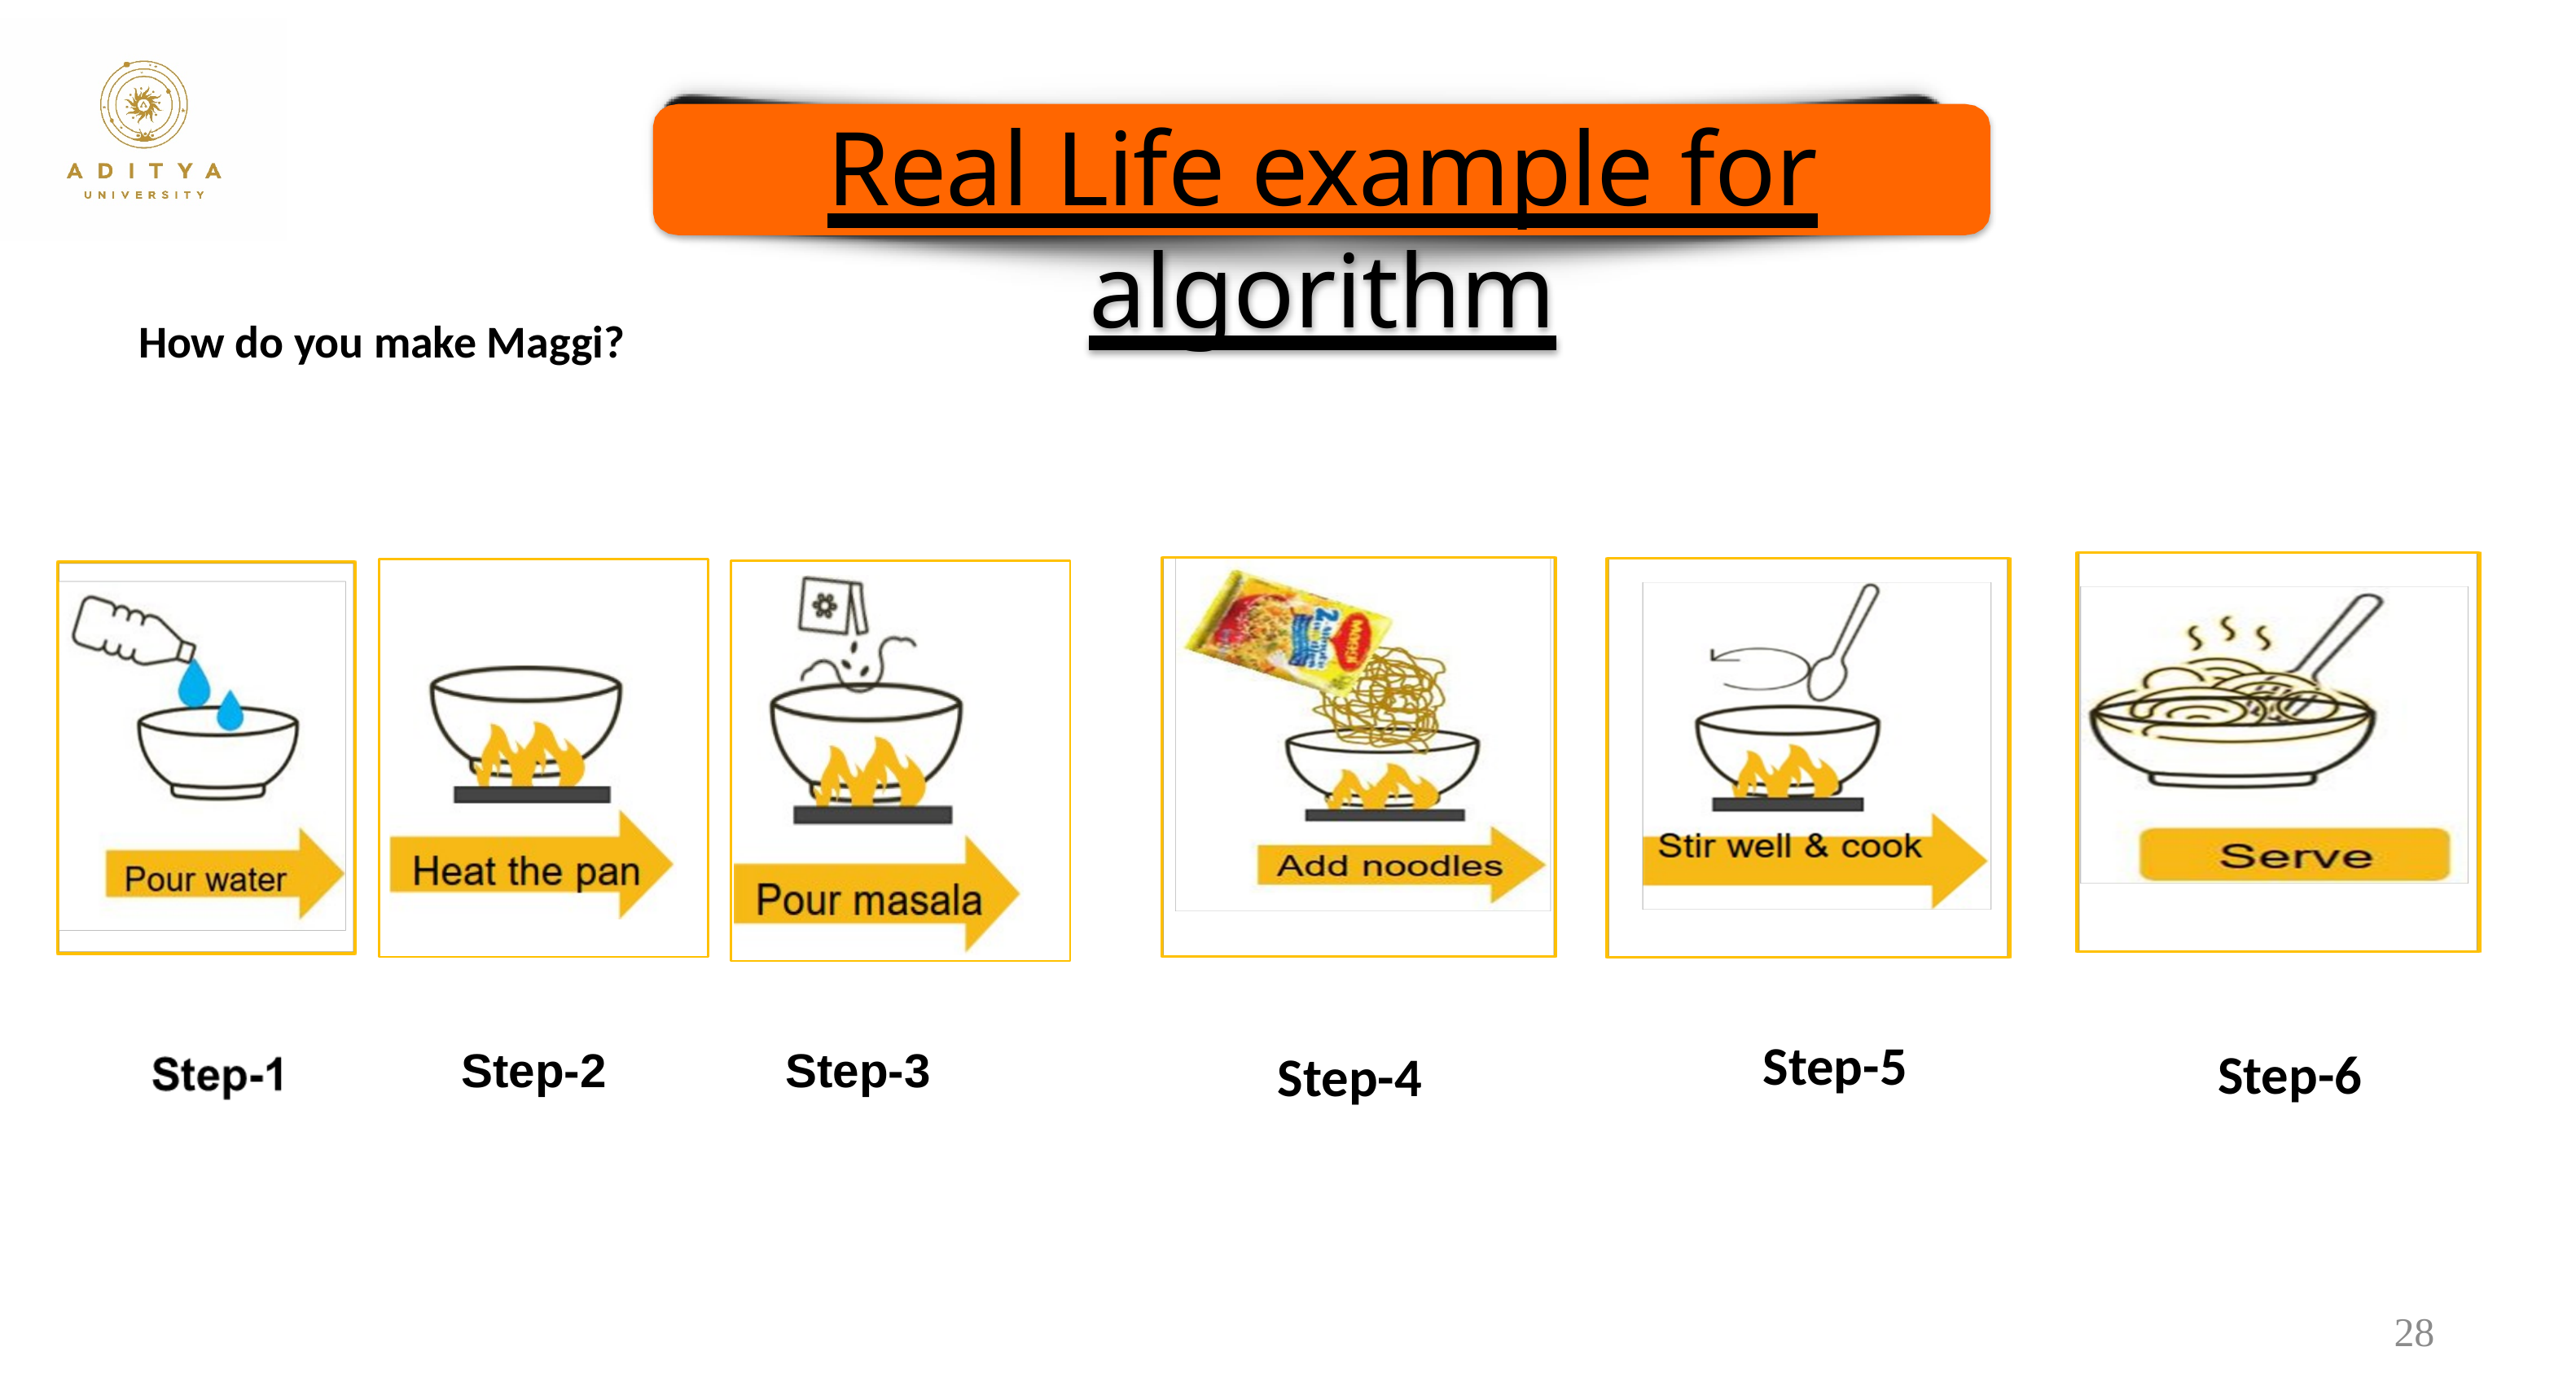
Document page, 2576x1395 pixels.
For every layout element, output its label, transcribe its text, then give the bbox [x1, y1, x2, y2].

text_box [604, 31, 2047, 375]
picture [56, 560, 357, 956]
slide_number 28 [1845, 1292, 2447, 1367]
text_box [729, 559, 1072, 963]
text_box Step-5 [1750, 1024, 1944, 1102]
picture [1605, 557, 2012, 959]
picture [123, 1031, 317, 1131]
text_box How do you make Maggi? [126, 306, 601, 374]
picture [0, 18, 287, 241]
text_box Step-3 [771, 1033, 986, 1103]
picture [2075, 551, 2482, 953]
text_box Step-6 [2205, 1033, 2420, 1111]
picture [1160, 556, 1557, 958]
text_box Step-2 [447, 1033, 619, 1103]
text_box Step-4 [1266, 1036, 1448, 1114]
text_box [377, 557, 710, 959]
